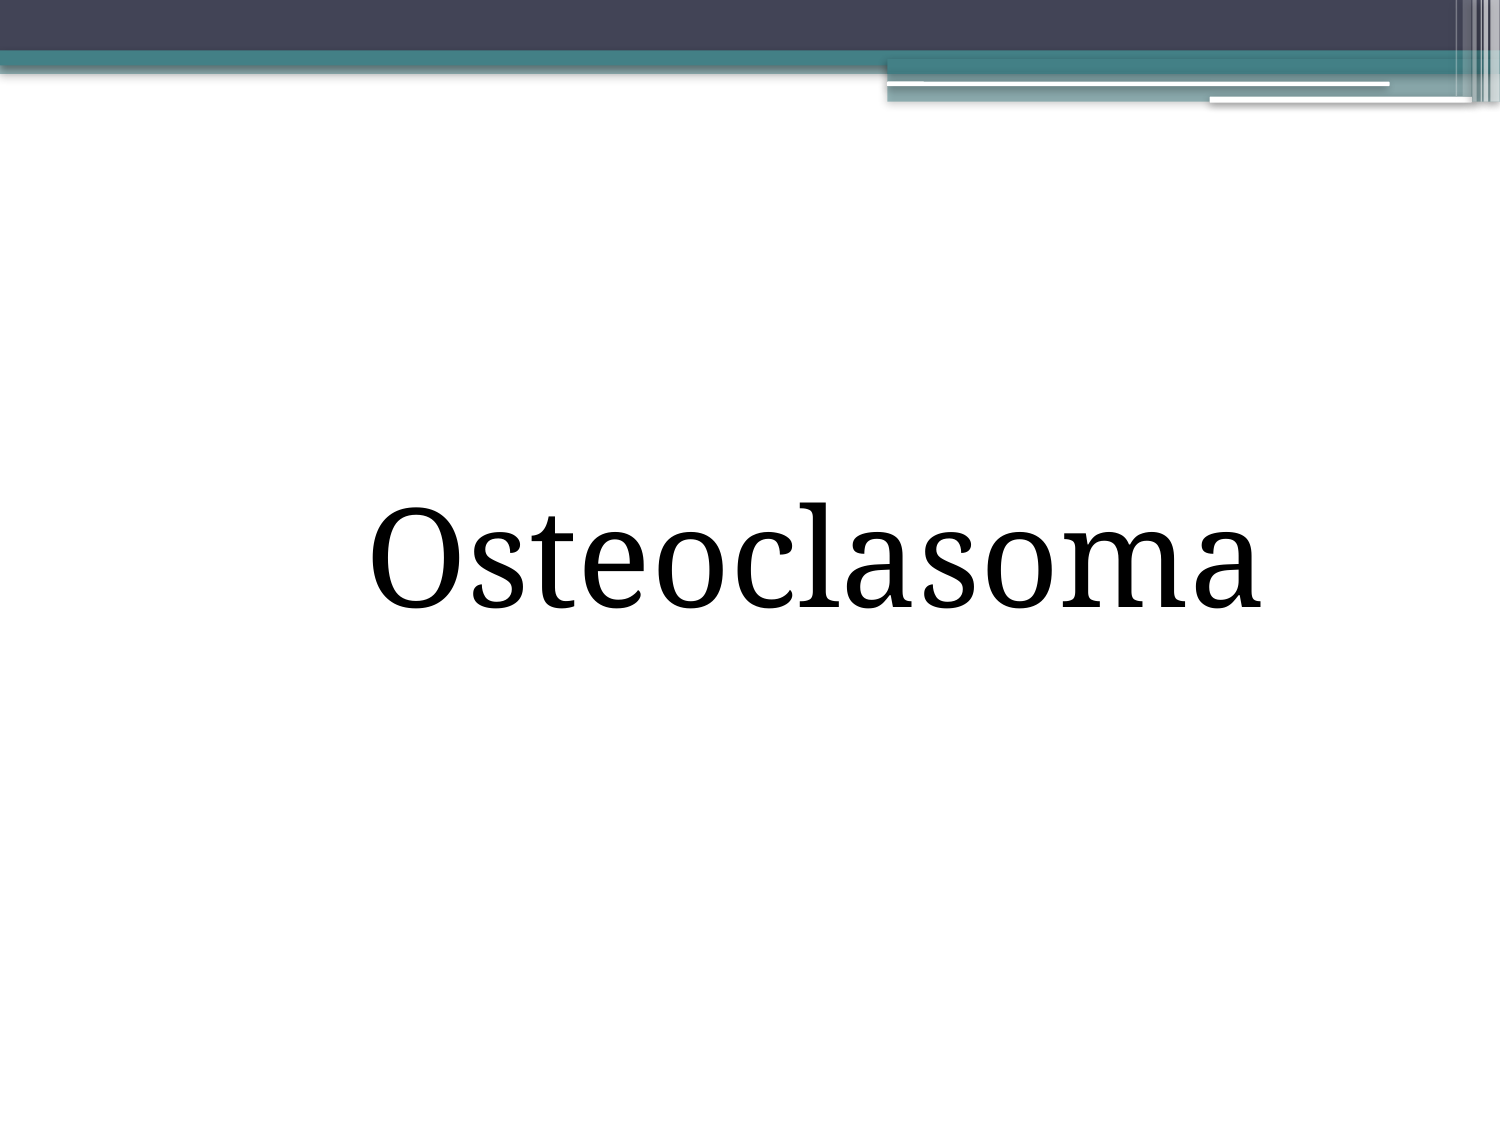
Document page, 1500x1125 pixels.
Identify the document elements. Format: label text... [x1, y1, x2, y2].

text_box Osteoclasoma [350, 462, 1283, 643]
